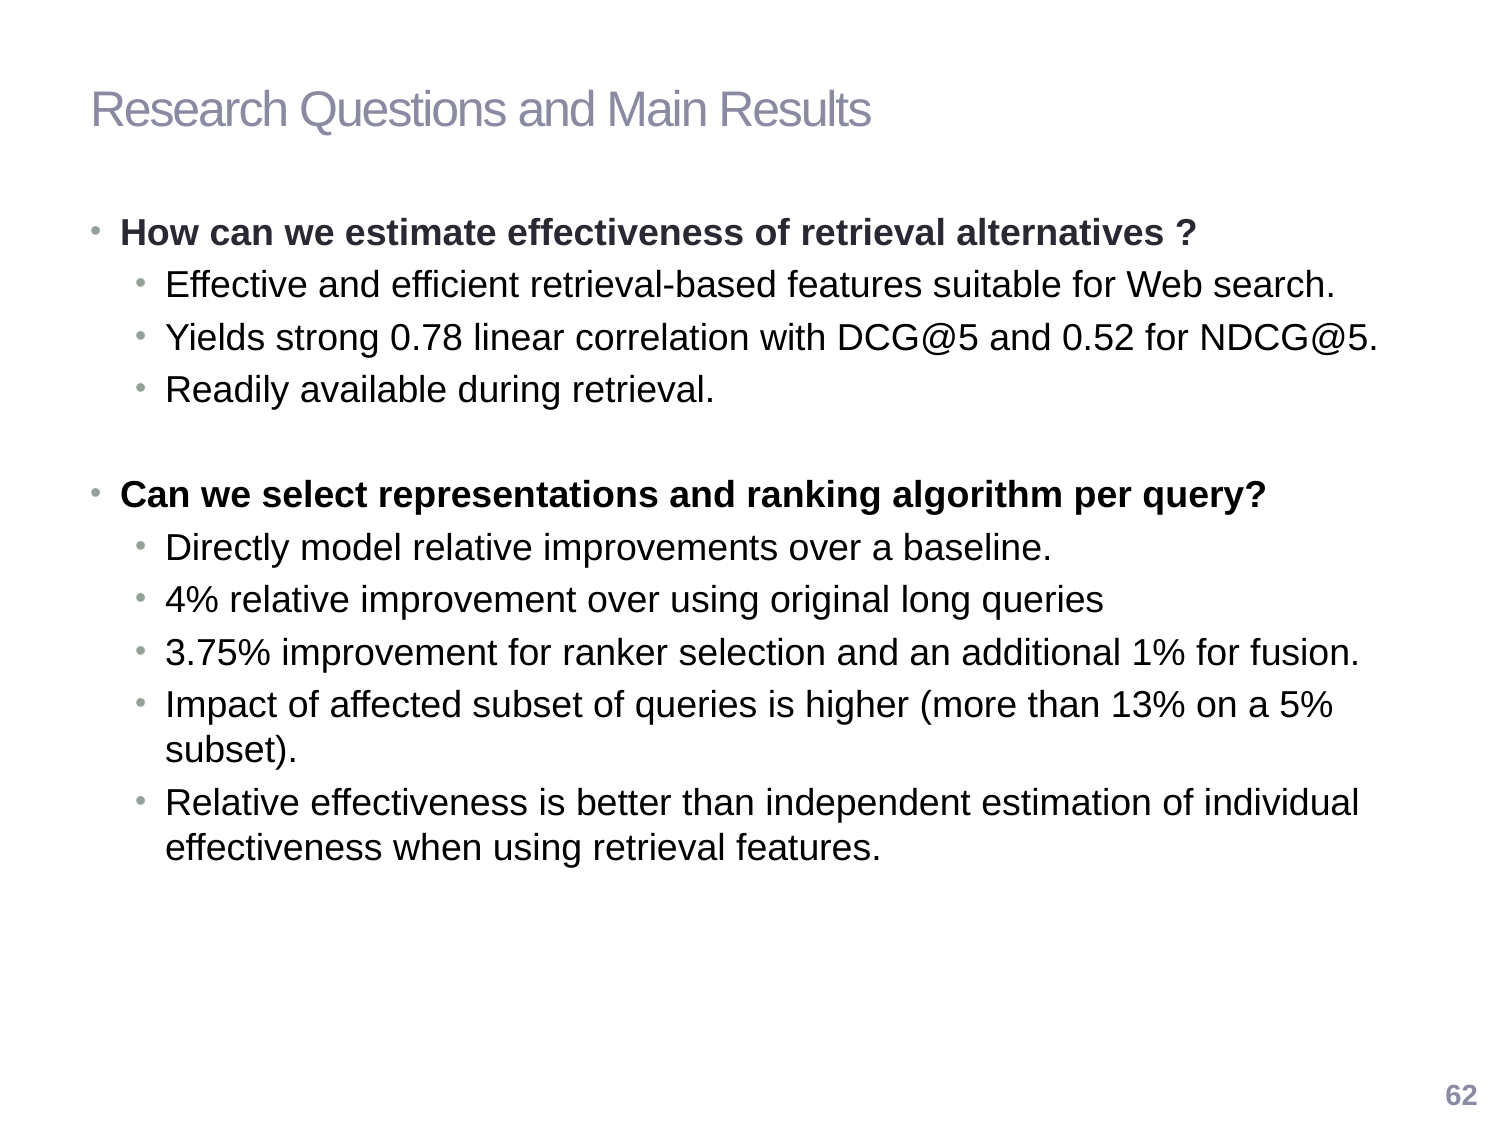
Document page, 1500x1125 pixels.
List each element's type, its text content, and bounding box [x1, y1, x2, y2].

slide_number 62 [1404, 1066, 1493, 1121]
list How can we estimate effectiveness of retrieval alternatives ? Effective and efficient retrieval-based features suitable for Web search. Yields strong 0.78 linear correlation with DCG@5 and 0.52 for NDCG@5. Readily available during retrieval. Can we select representations and ranking algorithm per query? Directly model relative improvements over a baseline. 4% relative improvement over using original long queries 3.75% improvement for ranker selection and an additional 1% for fusion. Impact of affected subset of queries is higher (more than 13% on a 5% subset). Relative effectiveness is better than independent estimation of individual effectiveness when using retrieval features. [75, 200, 1425, 1050]
title Research Questions and Main Results [75, 12, 1425, 200]
